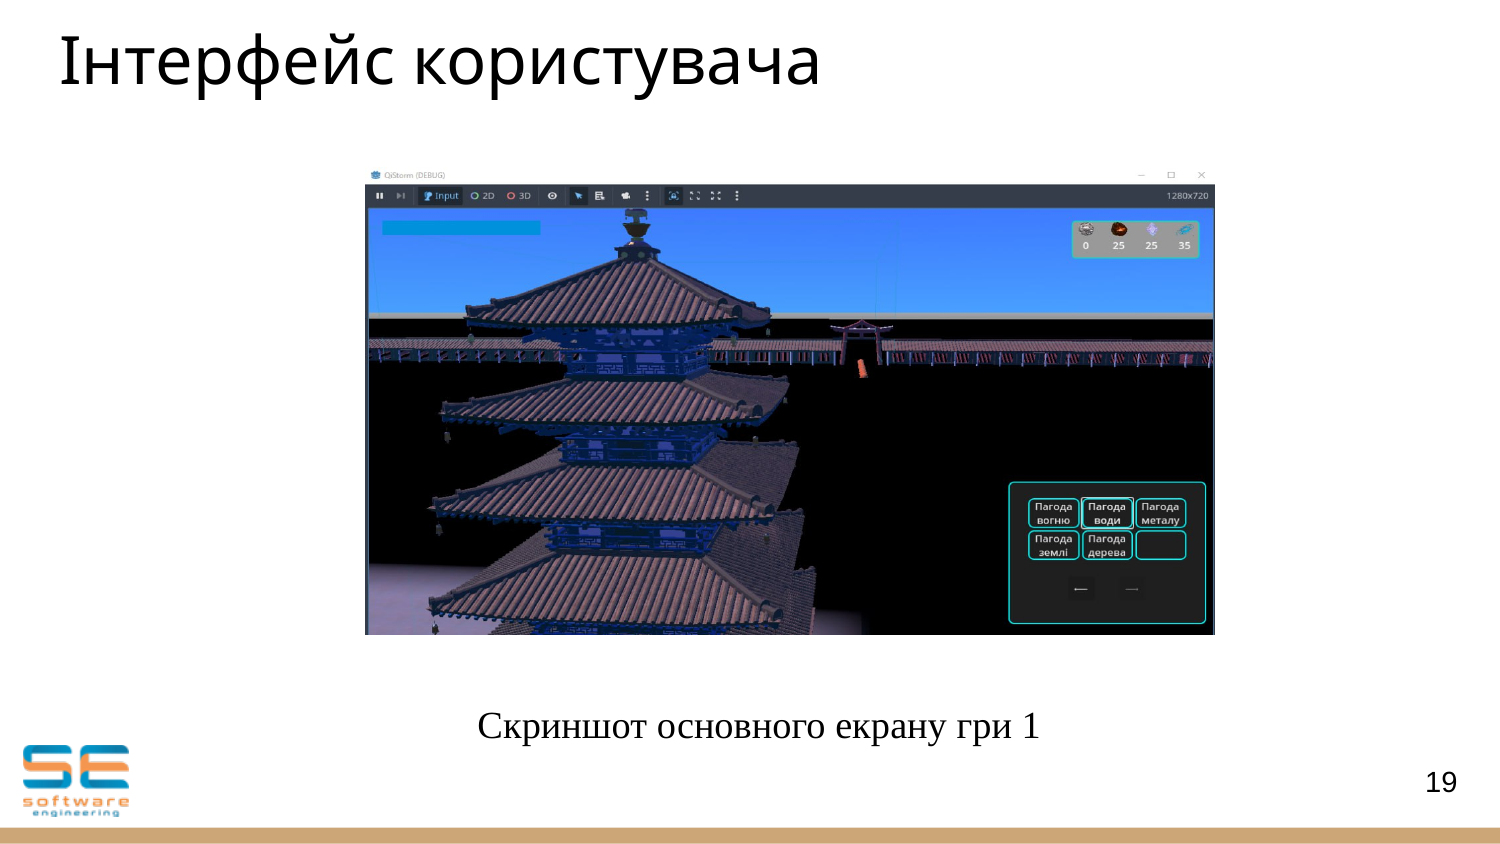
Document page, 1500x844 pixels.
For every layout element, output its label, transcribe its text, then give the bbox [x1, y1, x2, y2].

picture [23, 745, 129, 817]
picture [365, 167, 1216, 636]
title Інтерфейс користувача [44, 0, 1442, 113]
text_box ‹#› [1410, 755, 1487, 806]
list Скриншот основного екрану гри 1 [453, 677, 1086, 774]
